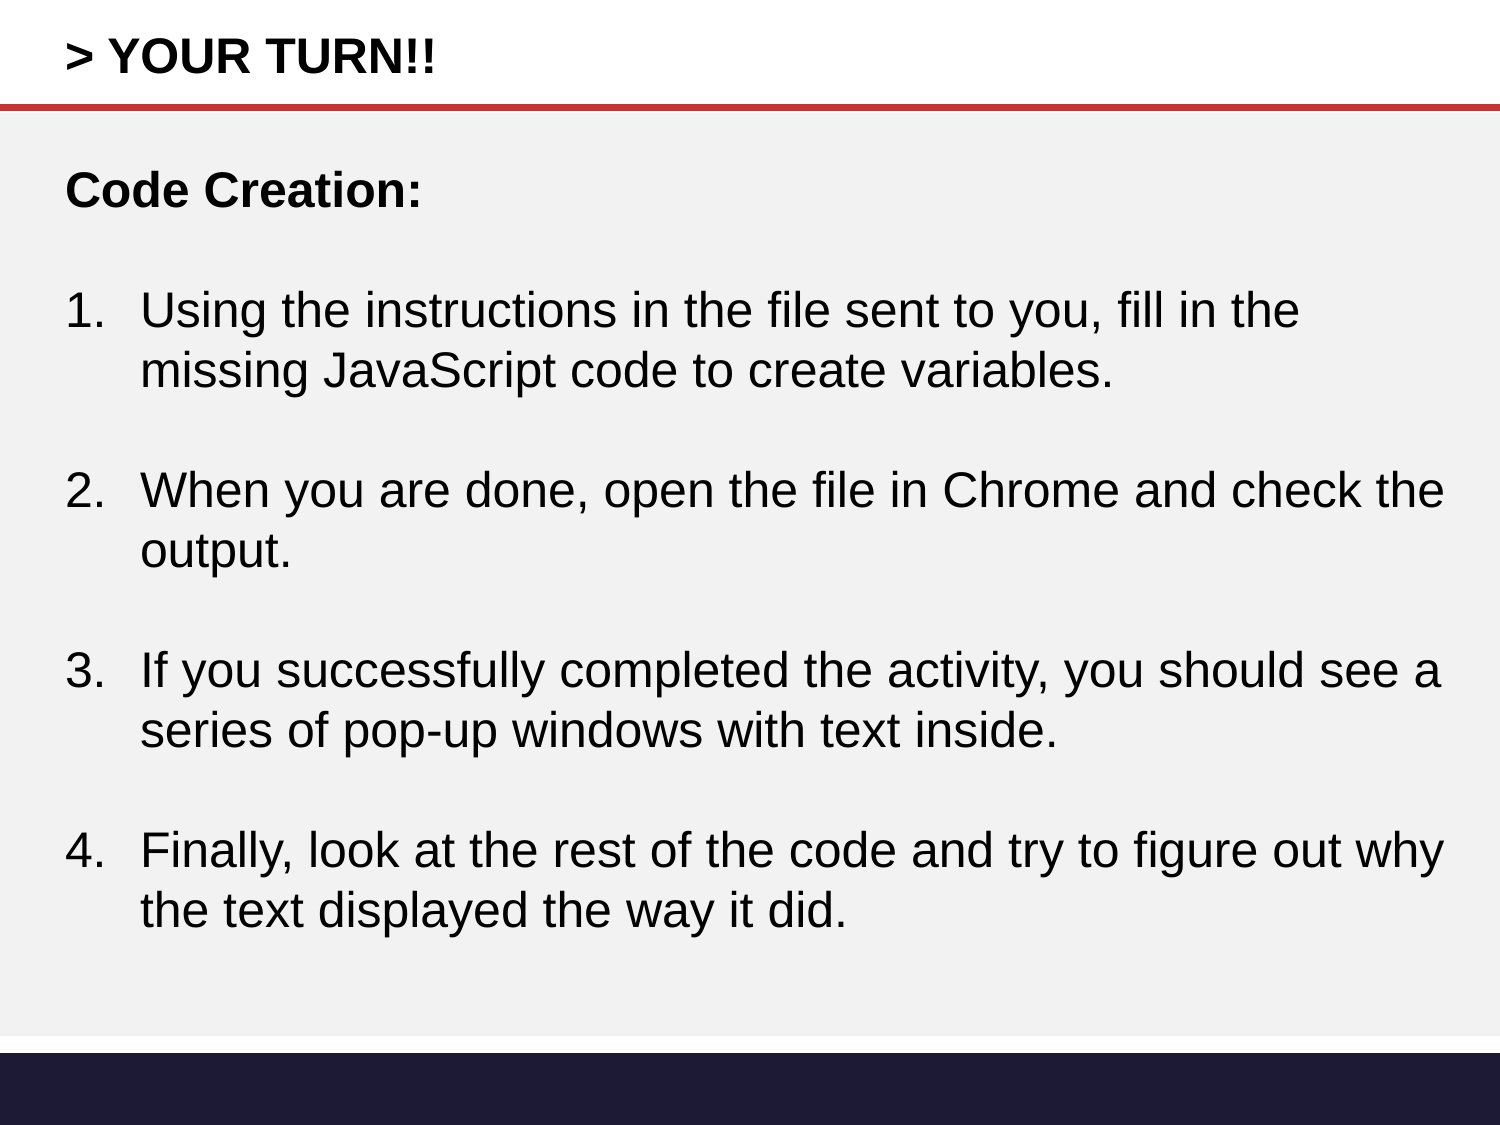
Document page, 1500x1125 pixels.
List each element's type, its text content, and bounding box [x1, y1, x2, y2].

text_box Code Creation: Using the instructions in the file sent to you, fill in the missing JavaScript code to create variables. When you are done, open the file in Chrome and check the output. If you successfully completed the activity, you should see a series of pop-up windows with text inside. Finally, look at the rest of the code and try to figure out why the text displayed the way it did. [49, 149, 1475, 953]
text_box > YOUR TURN!! [50, 16, 913, 92]
text_box [0, 113, 1500, 1037]
